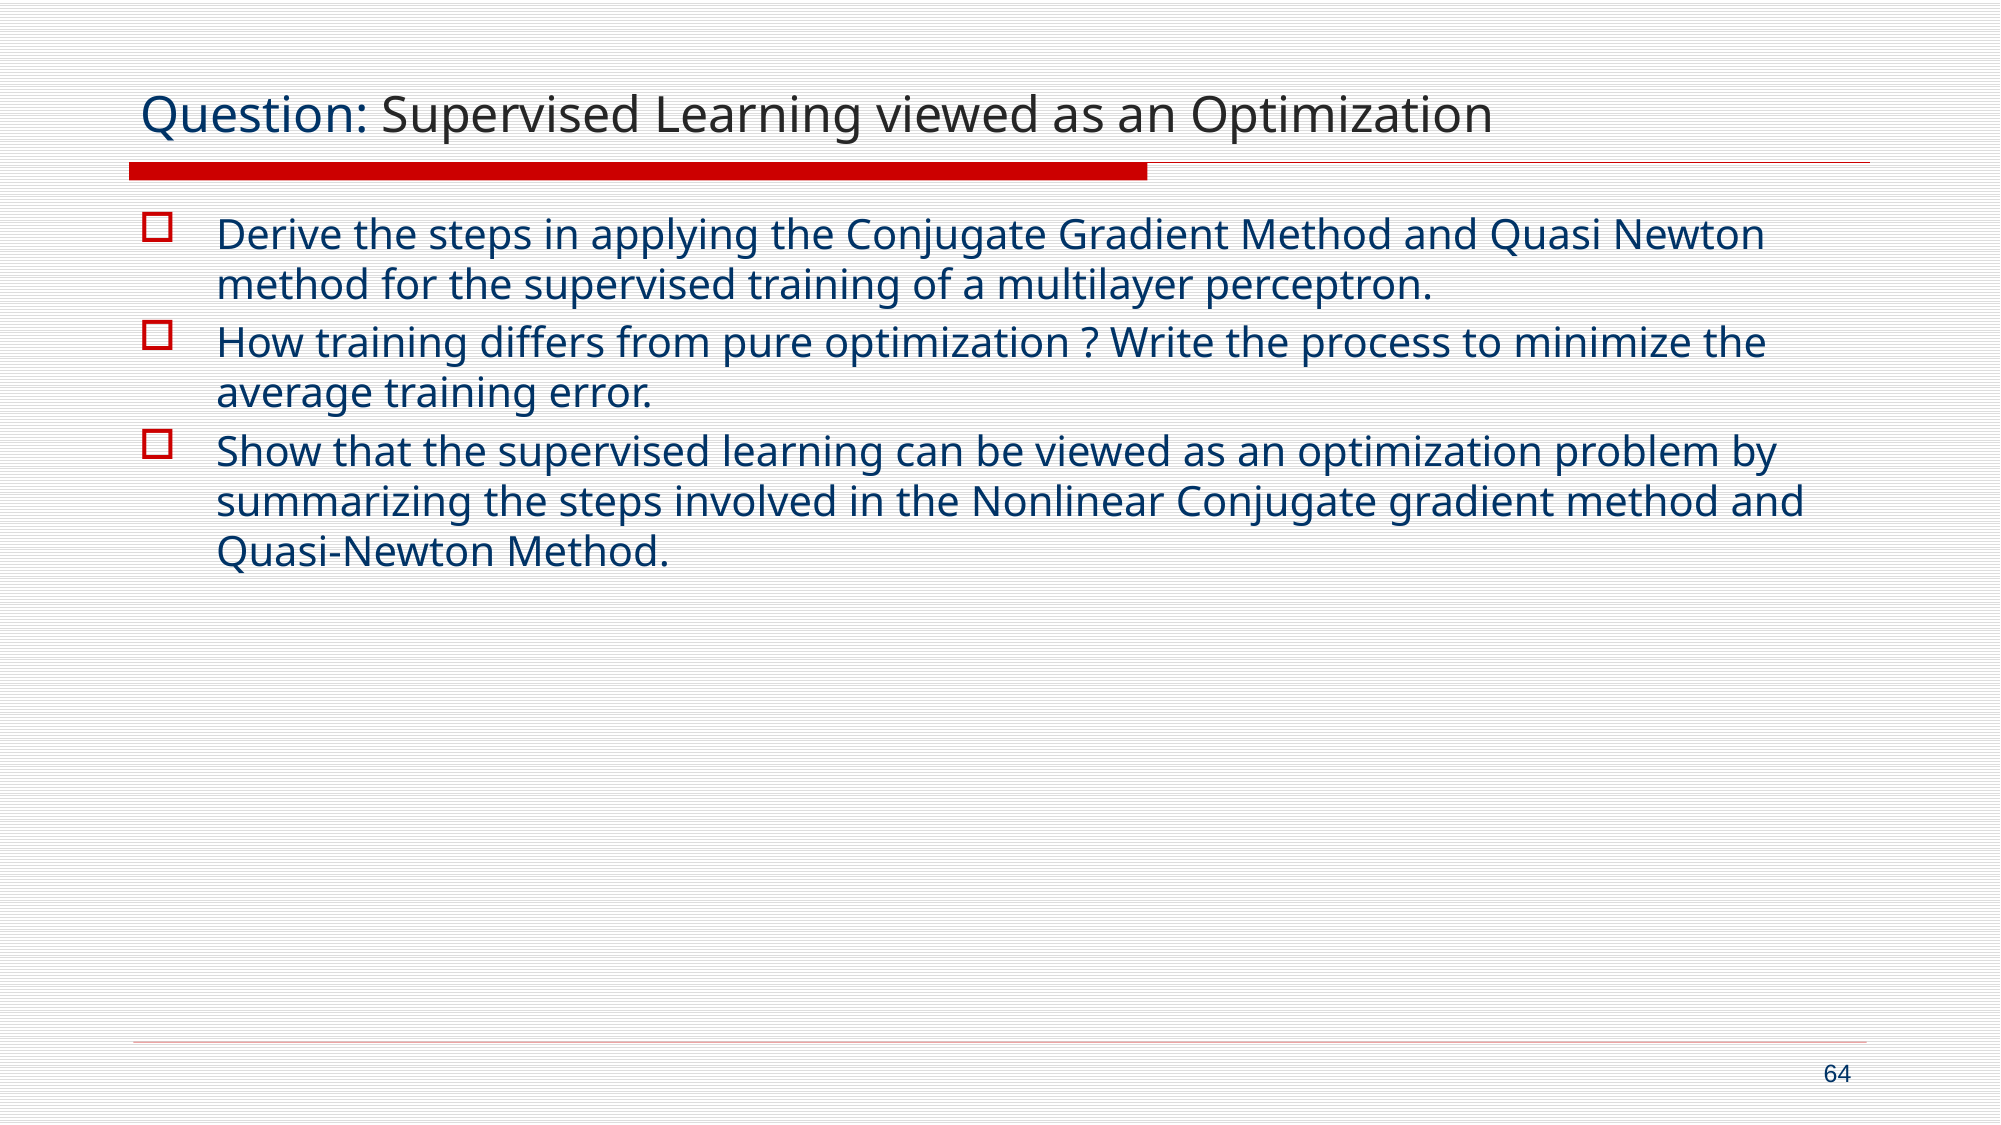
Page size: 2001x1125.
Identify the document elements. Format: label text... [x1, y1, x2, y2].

title Question: Supervised Learning viewed as an Optimization [125, 24, 1876, 150]
list Derive the steps in applying the Conjugate Gradient Method and Quasi Newton method for the supervised training of a multilayer perceptron. How training differs from pure optimization ? Write the process to minimize the average training error. Show that the supervised learning can be viewed as an optimization problem by summarizing the steps involved in the Nonlinear Conjugate gradient method and Quasi-Newton Method. [123, 200, 1874, 1025]
slide_number 64 [1433, 1049, 1867, 1103]
